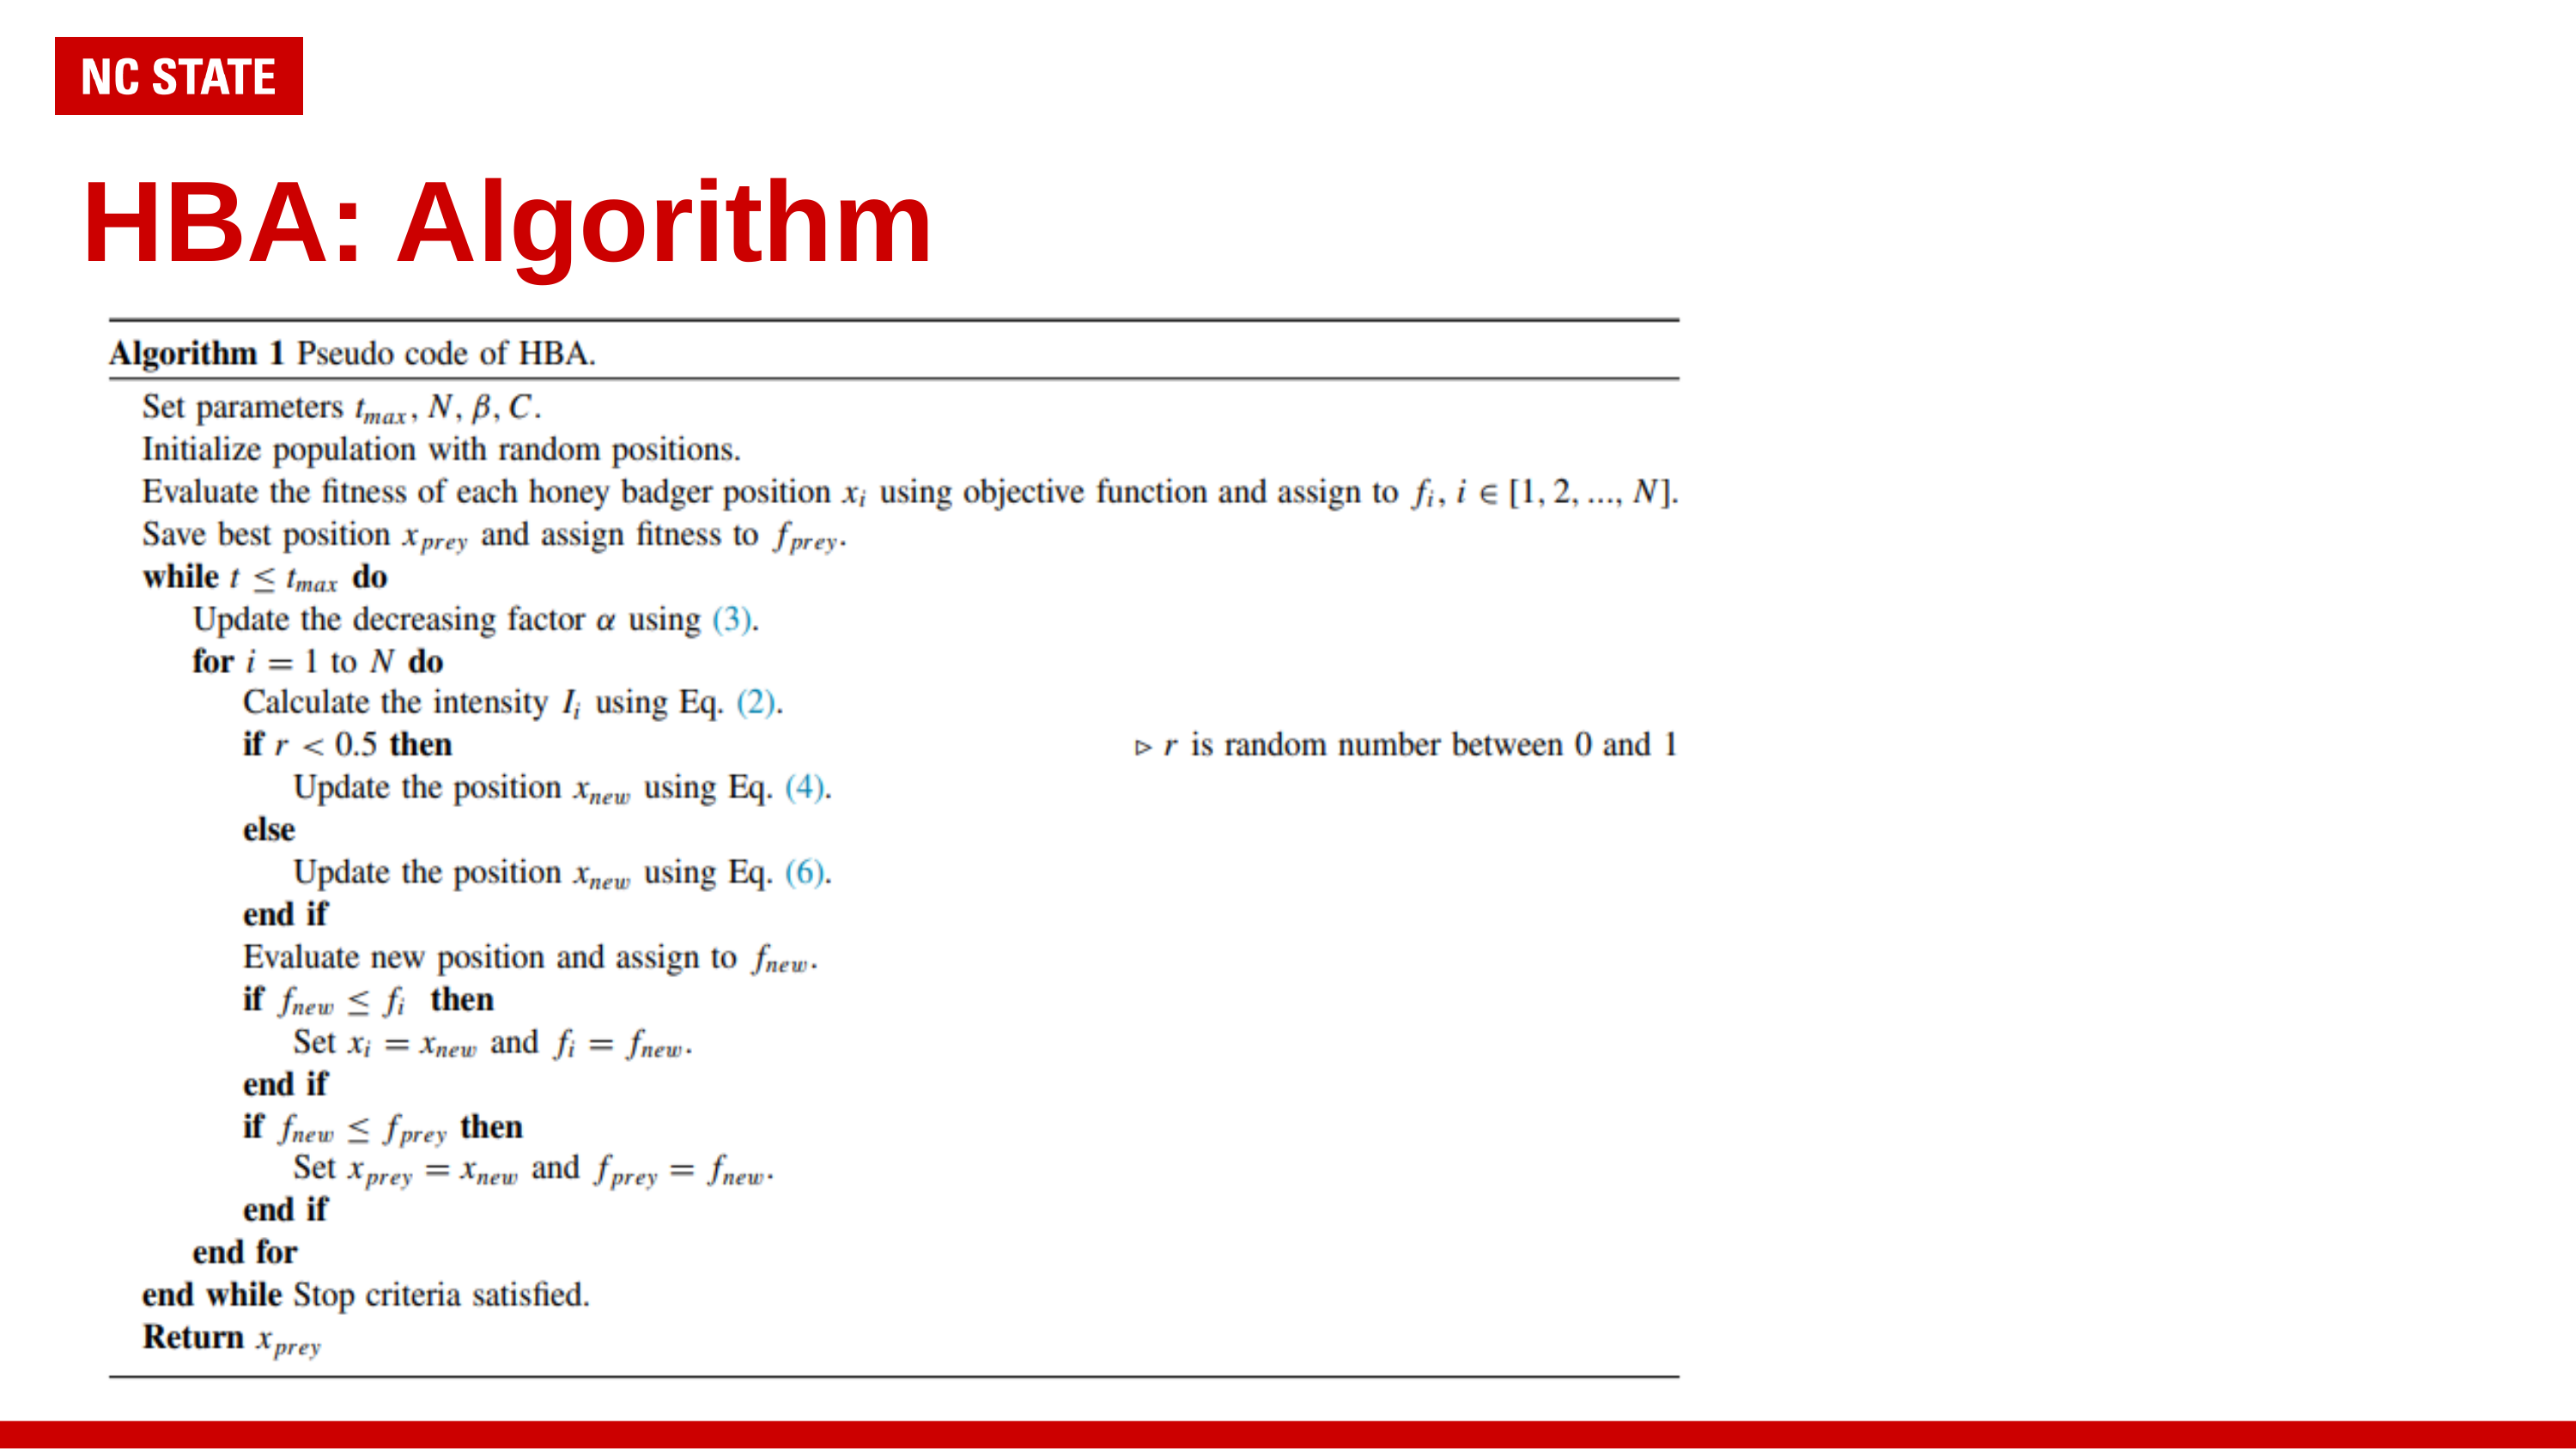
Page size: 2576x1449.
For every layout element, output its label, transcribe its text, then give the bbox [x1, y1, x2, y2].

title HBA: Algorithm [55, 120, 2457, 298]
picture [88, 297, 1710, 1410]
picture [55, 37, 303, 115]
